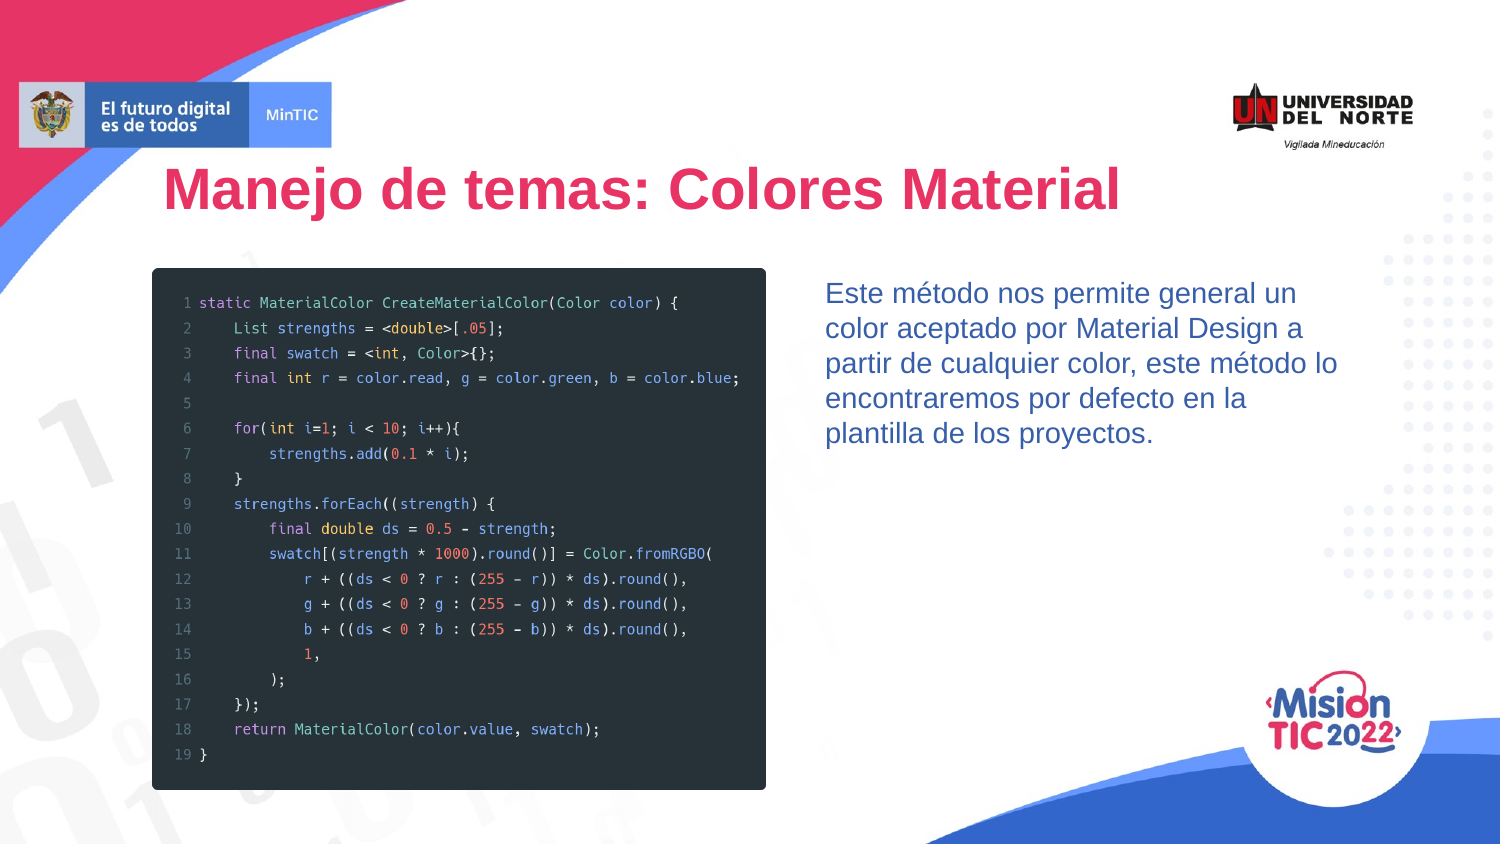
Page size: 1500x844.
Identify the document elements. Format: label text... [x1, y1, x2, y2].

picture [0, 0, 1500, 844]
text_box [93, 243, 1436, 724]
text_box Manejo de temas: Colores Material [152, 112, 1390, 243]
text_box Este método nos permite general un color aceptado por Material Design a partir de cualquier color, este método lo encontraremos por defecto en la plantilla de los proyectos. [810, 259, 1356, 465]
